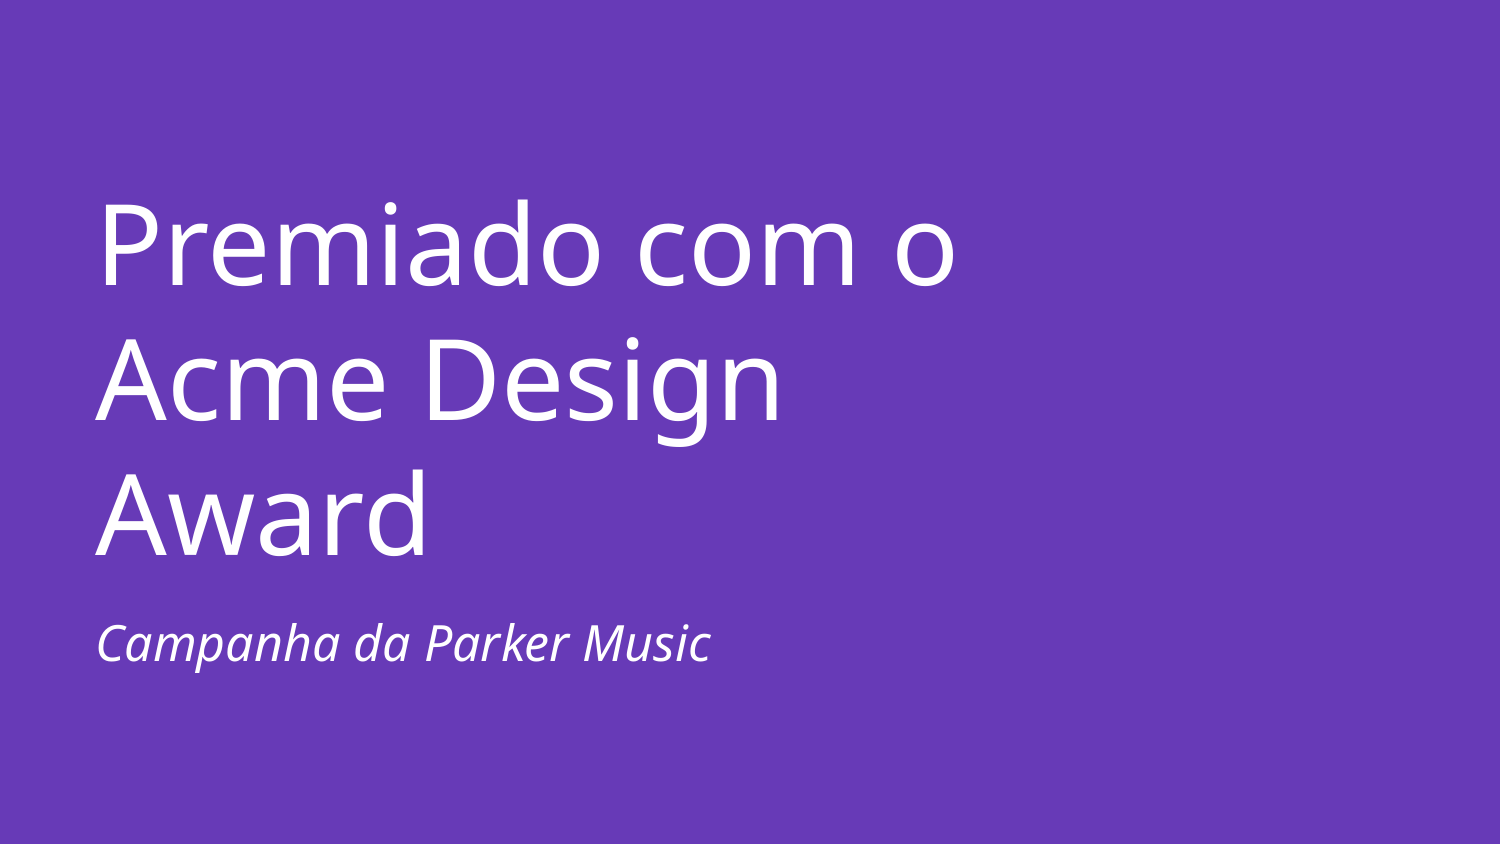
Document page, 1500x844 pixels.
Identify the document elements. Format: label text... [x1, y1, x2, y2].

title Premiado com o Acme Design Award Campanha da Parker Music [80, 86, 1012, 757]
